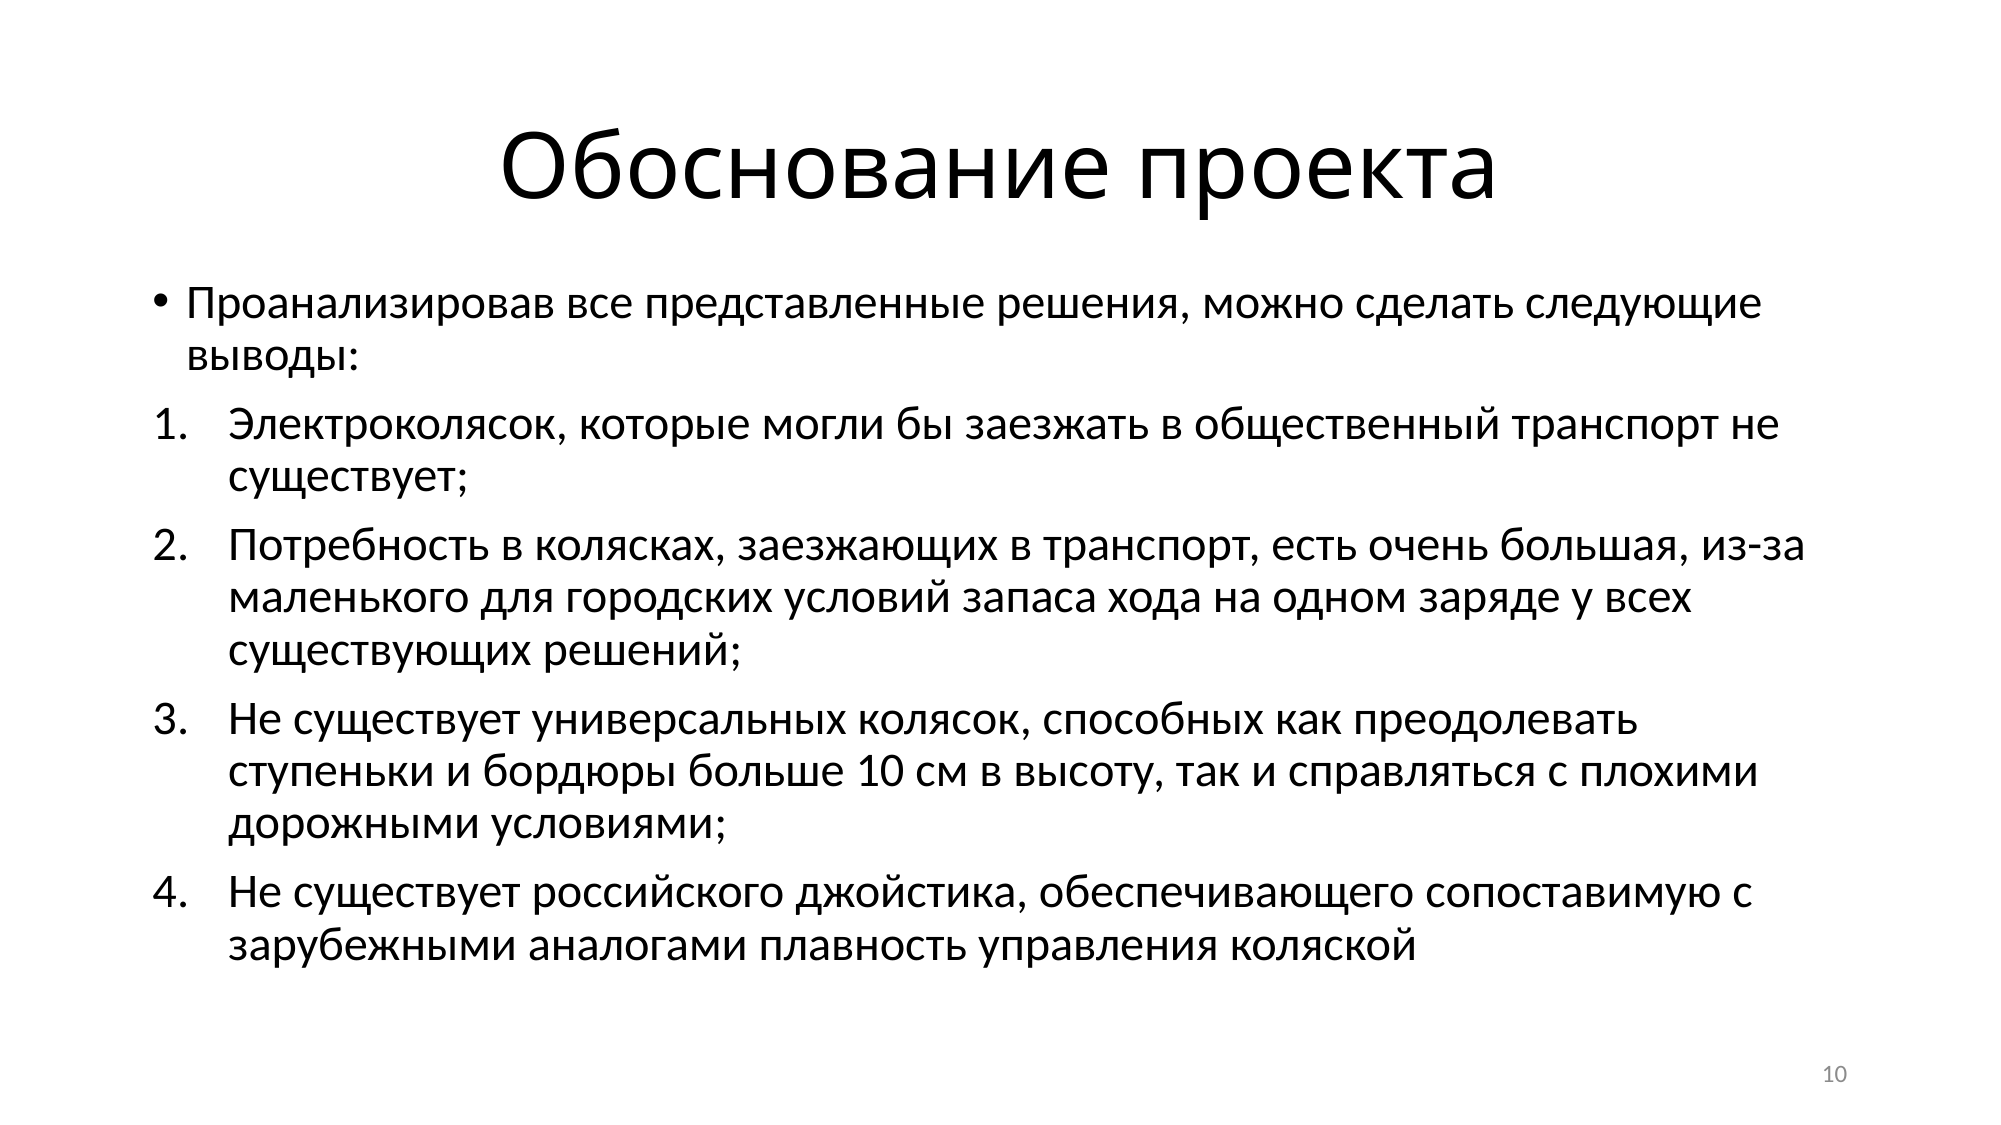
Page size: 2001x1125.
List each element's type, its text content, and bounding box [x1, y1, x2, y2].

slide_number 10 [1412, 1042, 1863, 1103]
title Обоснование проекта [137, 59, 1863, 268]
list Проанализировав все представленные решения, можно сделать следующие выводы: Электроколясок, которые могли бы заезжать в общественный транспорт не существует; Потребность в колясках, заезжающих в транспорт, есть очень большая, из-за маленького для городских условий запаса хода на одном заряде у всех существующих решений; Не существует универсальных колясок, способных как преодолевать ступеньки и бордюры больше 10 см в высоту, так и справляться с плохими дорожными условиями; Не существует российского джойстика, обеспечивающего сопоставимую с зарубежными аналогами плавность управления коляской [137, 268, 1863, 983]
